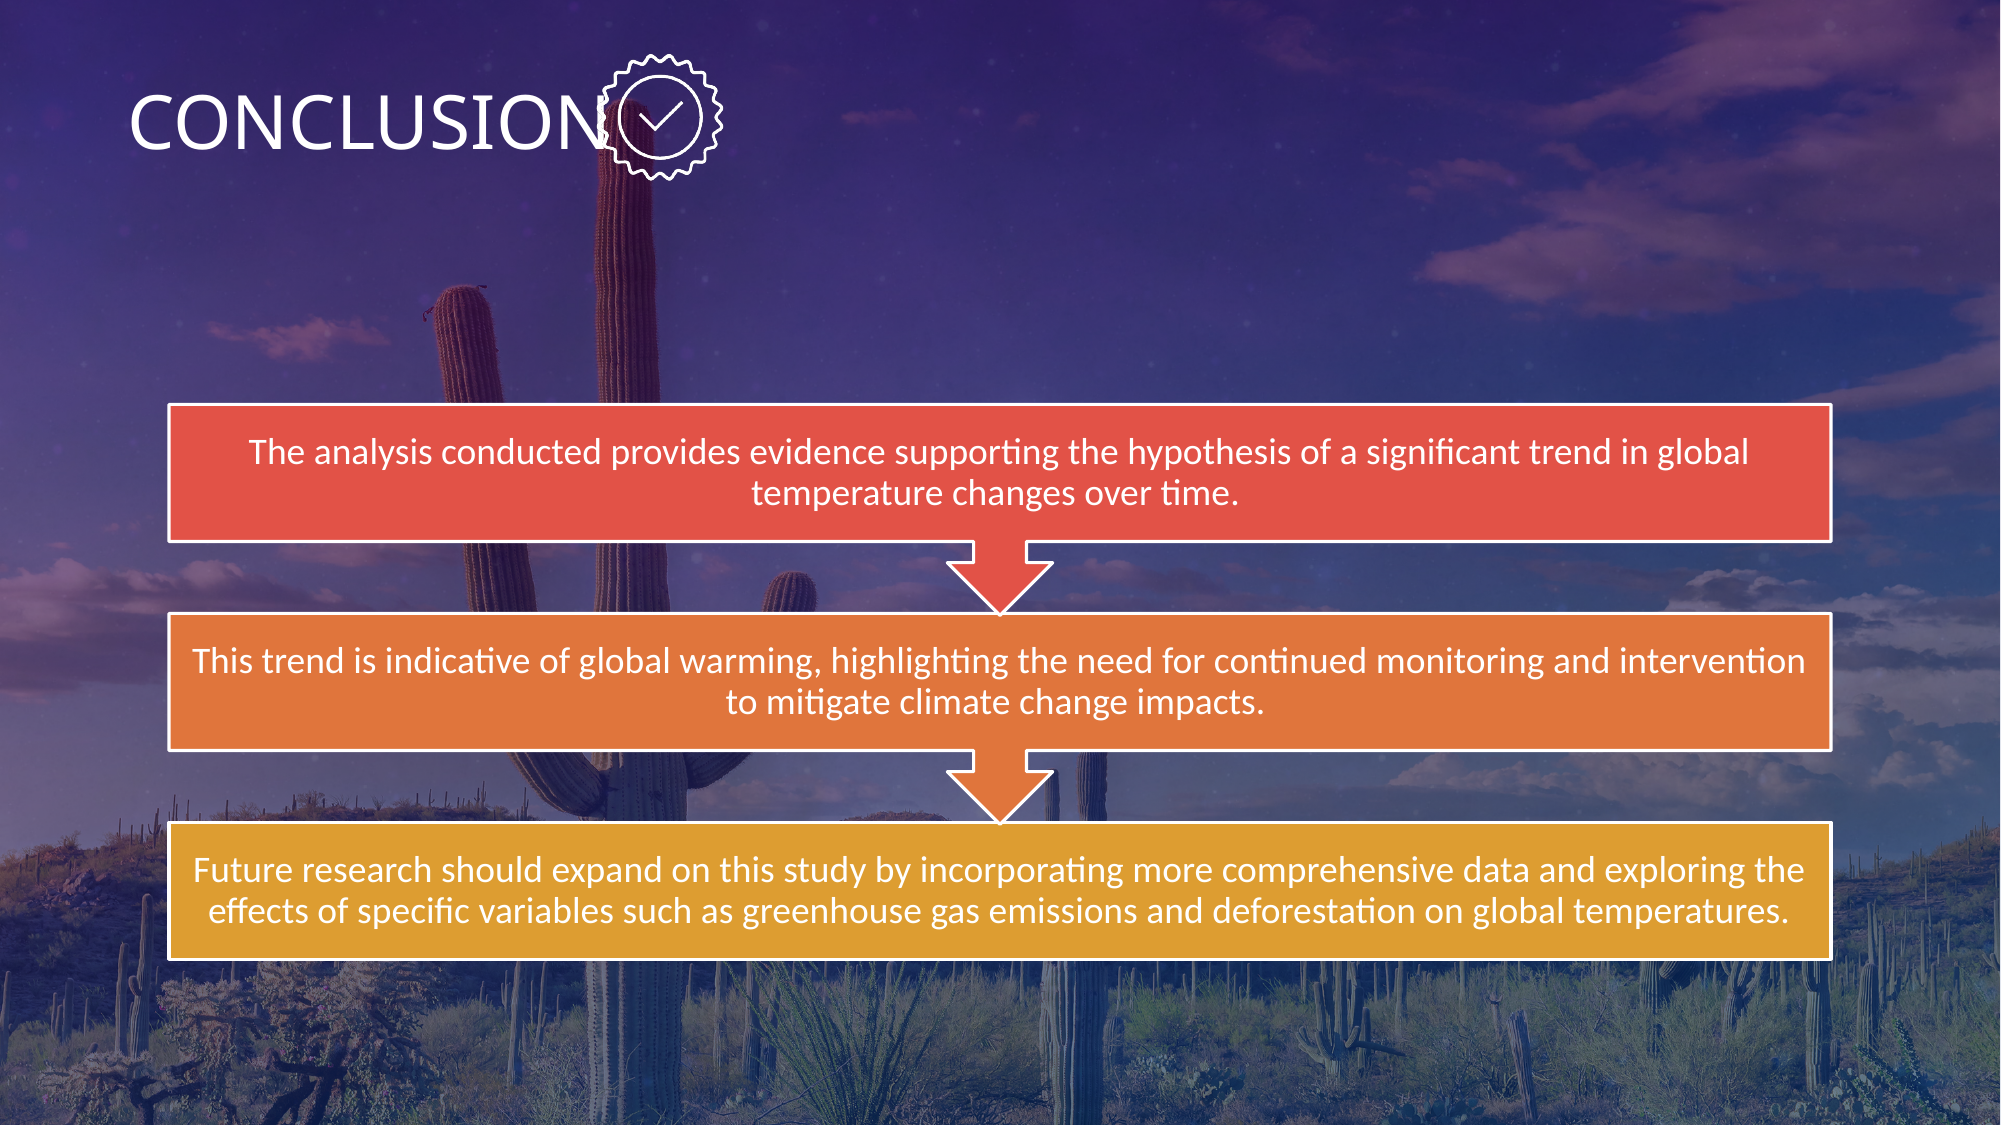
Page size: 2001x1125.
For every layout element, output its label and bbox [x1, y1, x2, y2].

text_box [168, 403, 1832, 960]
picture [0, 0, 2001, 1125]
